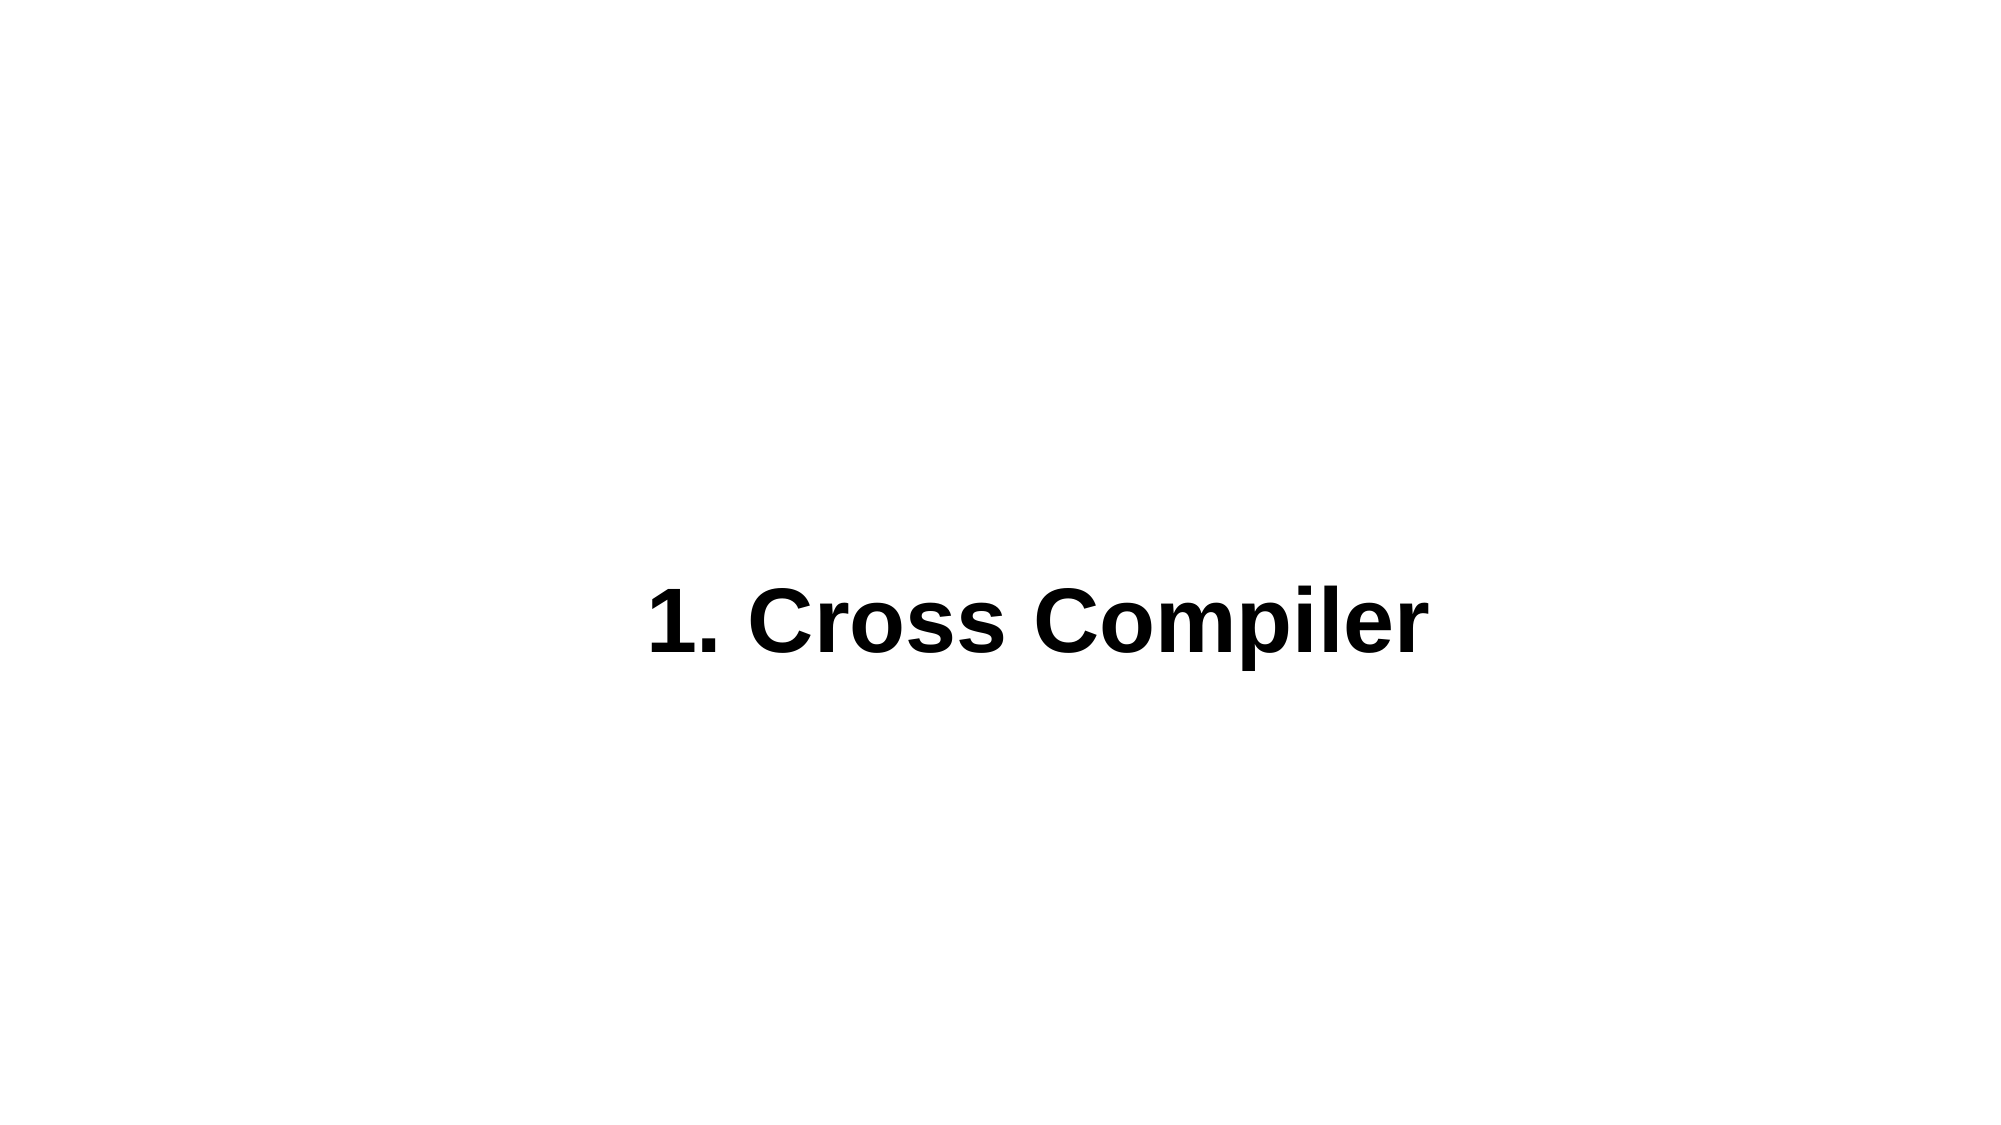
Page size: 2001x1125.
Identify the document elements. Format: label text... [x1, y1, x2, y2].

text_box 1. Cross Compiler [112, 473, 1965, 759]
